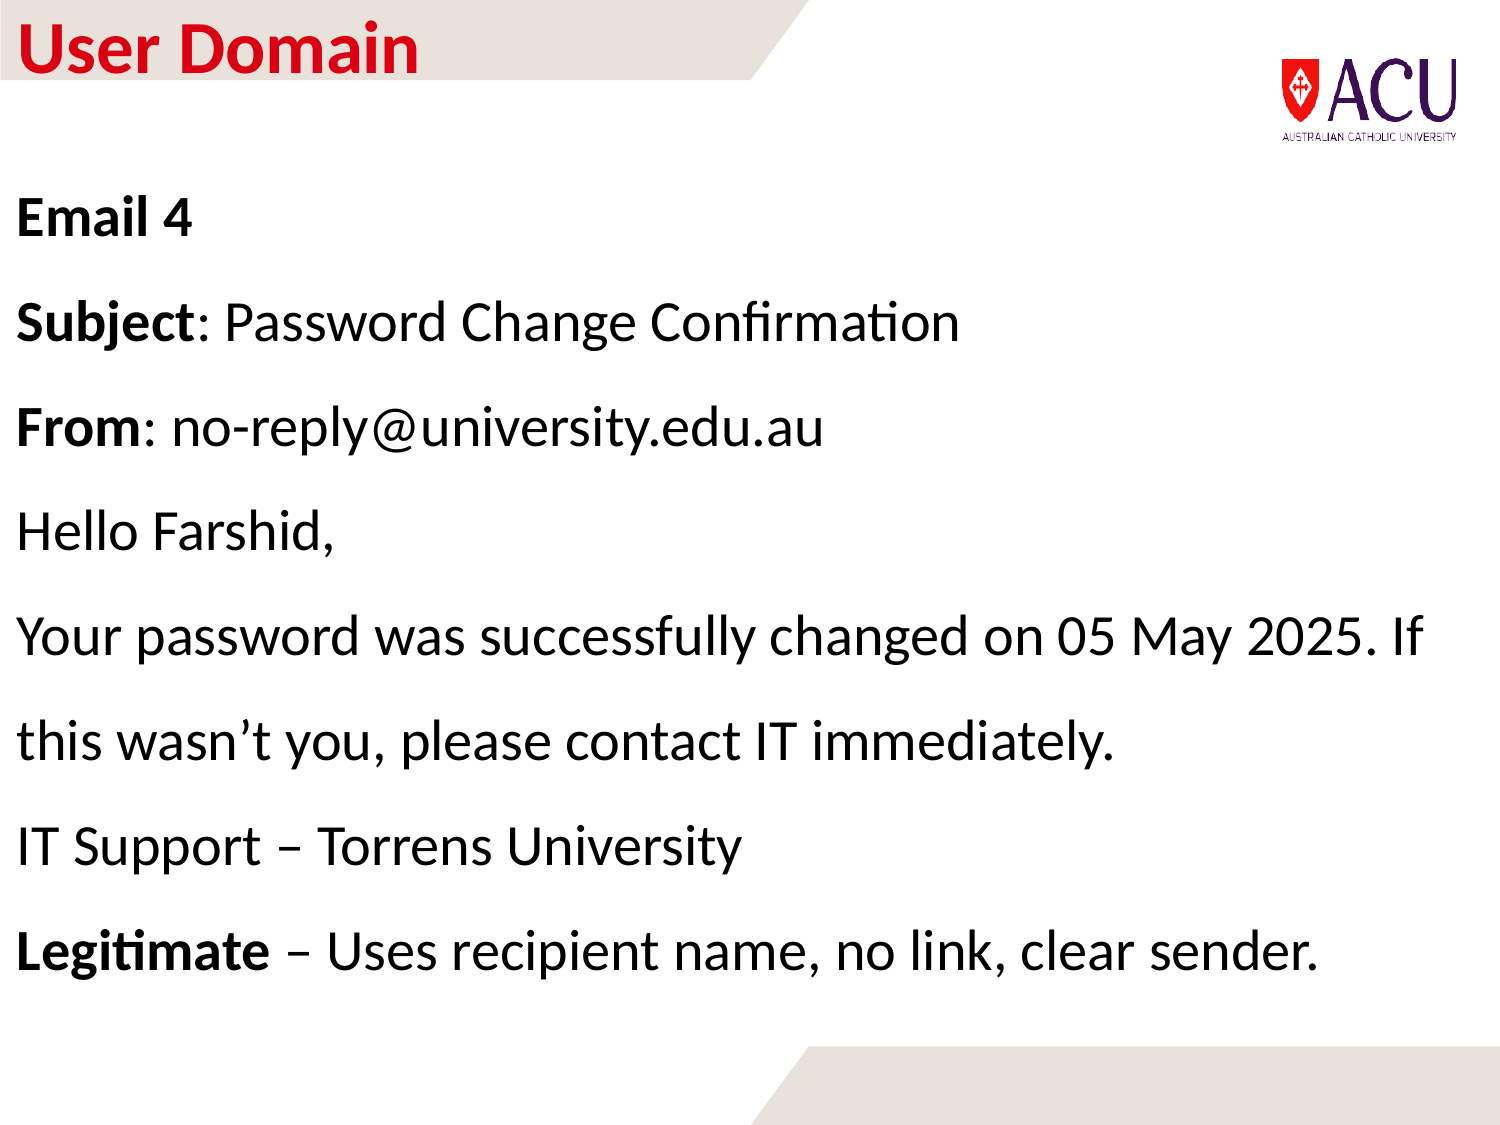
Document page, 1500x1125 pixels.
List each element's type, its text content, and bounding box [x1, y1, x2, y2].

picture [1282, 58, 1456, 135]
text_box Email 4 Subject: Password Change Confirmation From: no-reply@university.edu.au Hello Farshid, Your password was successfully changed on 05 May 2025. If this wasn’t you, please contact IT immediately. IT Support – Torrens University Legitimate – Uses recipient name, no link, clear sender. [1, 135, 1500, 990]
title User Domain [0, 0, 1202, 187]
